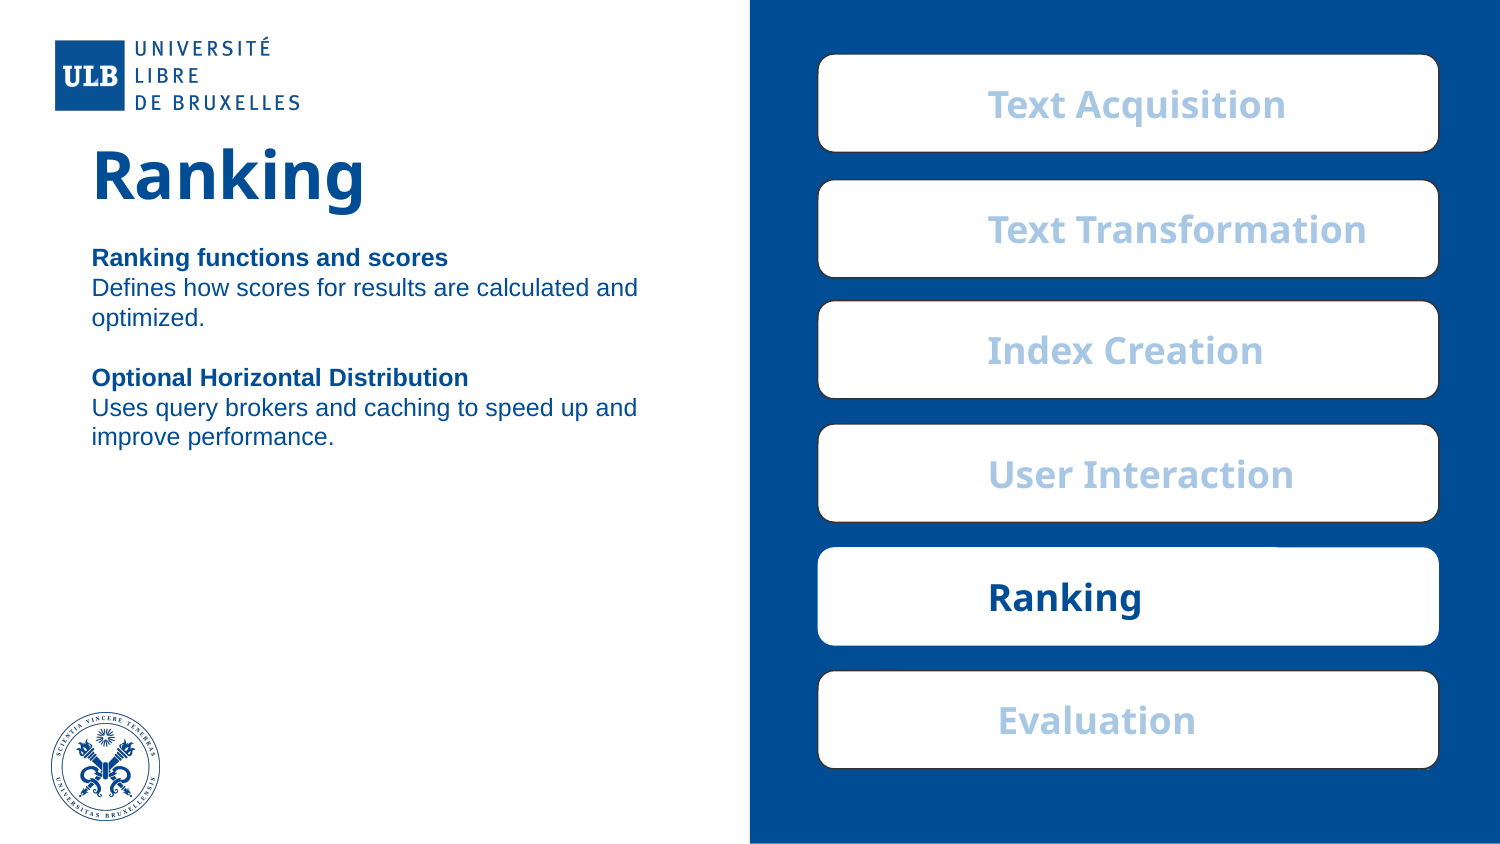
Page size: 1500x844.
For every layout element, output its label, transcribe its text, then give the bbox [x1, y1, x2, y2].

text_box User Interaction [817, 423, 1439, 523]
text_box Ranking functions and scores Defines how scores for results are calculated and optimized. Optional Horizontal Distribution Uses query brokers and caching to speed up and improve performance. [57, 233, 720, 524]
text_box Text Transformation [817, 179, 1439, 278]
title Ranking [76, 117, 799, 251]
picture [51, 712, 160, 821]
picture [51, 34, 302, 113]
text_box Index Creation [817, 300, 1439, 399]
text_box Ranking [817, 547, 1439, 646]
text_box Evaluation [817, 670, 1439, 769]
text_box Text Acquisition [817, 53, 1439, 153]
